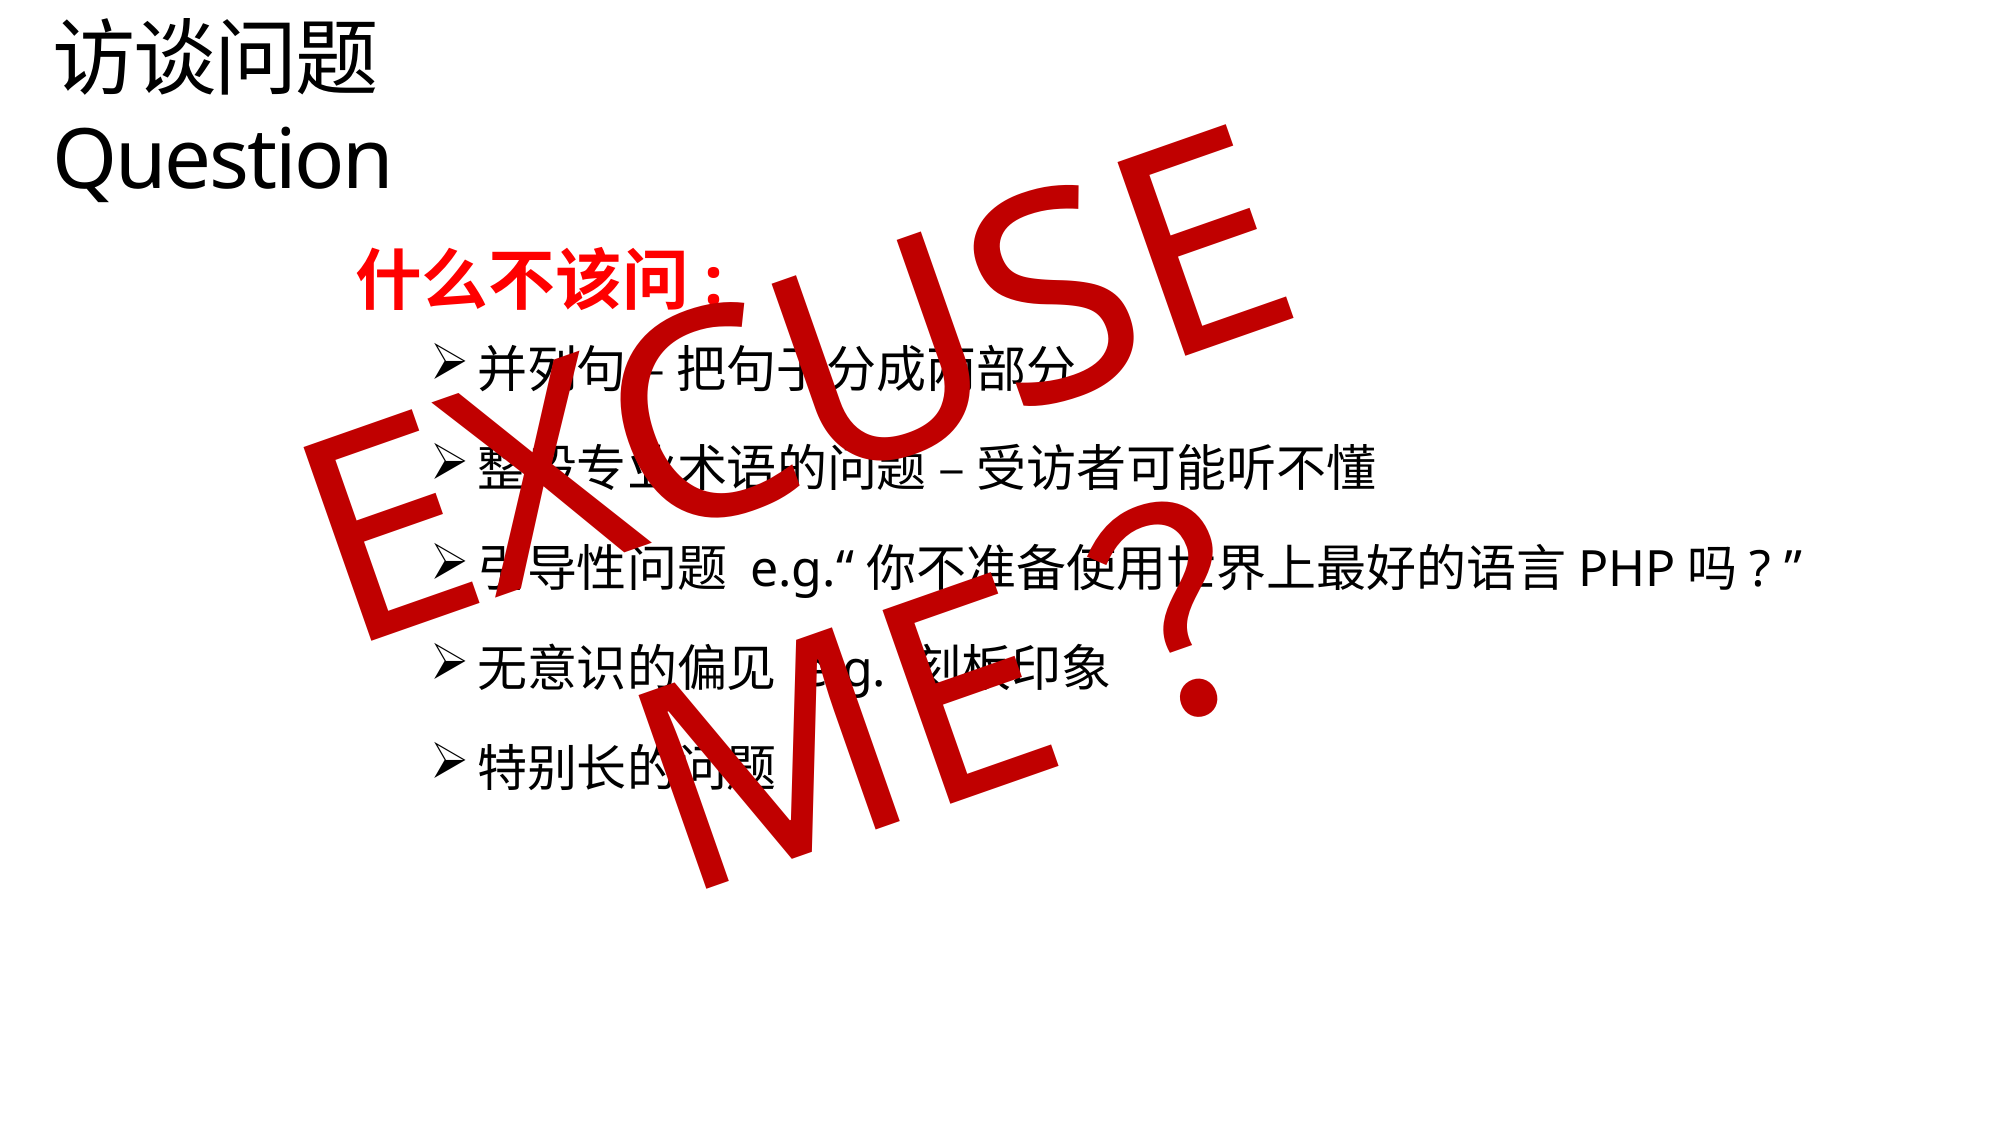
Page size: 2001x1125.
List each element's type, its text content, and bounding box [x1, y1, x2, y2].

text_box EXCUSE ME？ [62, 0, 1632, 1071]
text_box 什么不该问: 并列句 – 把句子分成两部分 整段专业术语的问题 – 受访者可能听不懂 引导性问题 e.g.“你不准备使用世界上最好的语言PHP吗? ” 无意识的偏见 e.g. 刻板印象 特别长的问题 [340, 239, 739, 379]
text_box 什么不该问: 并列句 – 把句子分成两部分 整段专业术语的问题 – 受访者可能听不懂 引导性问题 e.g.“你不准备使用世界上最好的语言PHP吗? ” 无意识的偏见 e.g. 刻板印象 特别长的问题 [470, 239, 1860, 1002]
text_box 访谈问题 Question [37, 11, 1313, 200]
